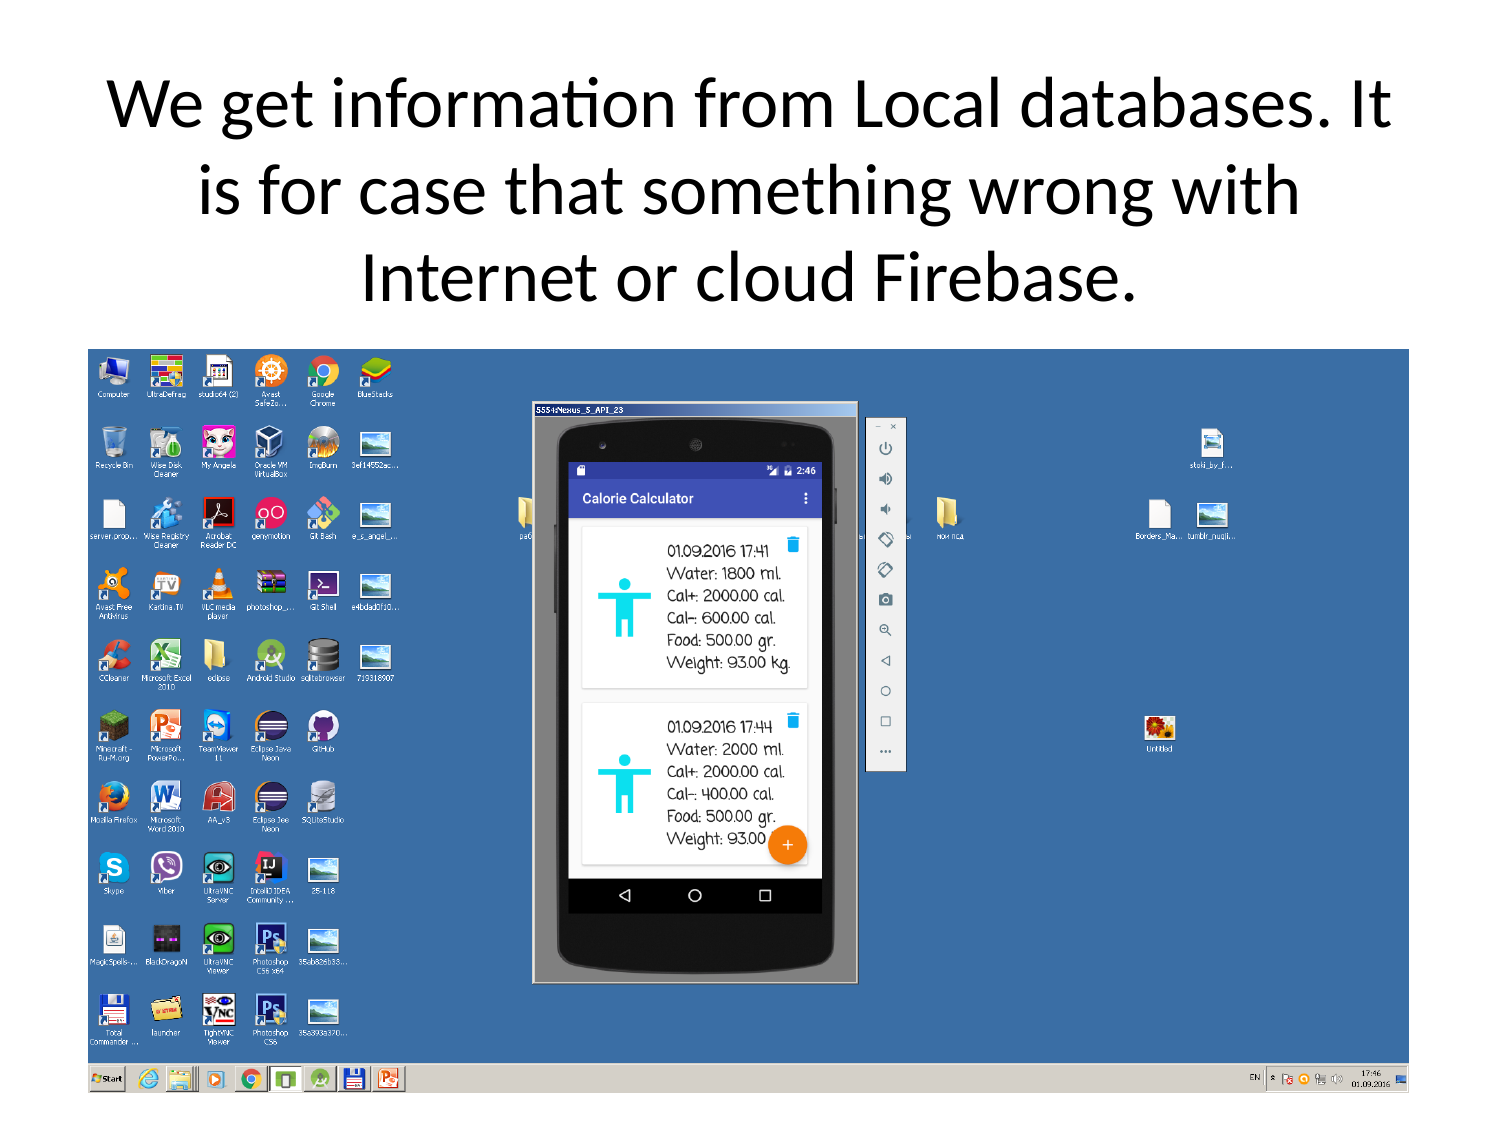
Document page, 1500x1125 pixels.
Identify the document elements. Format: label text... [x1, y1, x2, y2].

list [88, 349, 1409, 1093]
title We get information from Local databases. It is for case that something wrong with Internet or cloud Firebase. [75, 45, 1425, 327]
